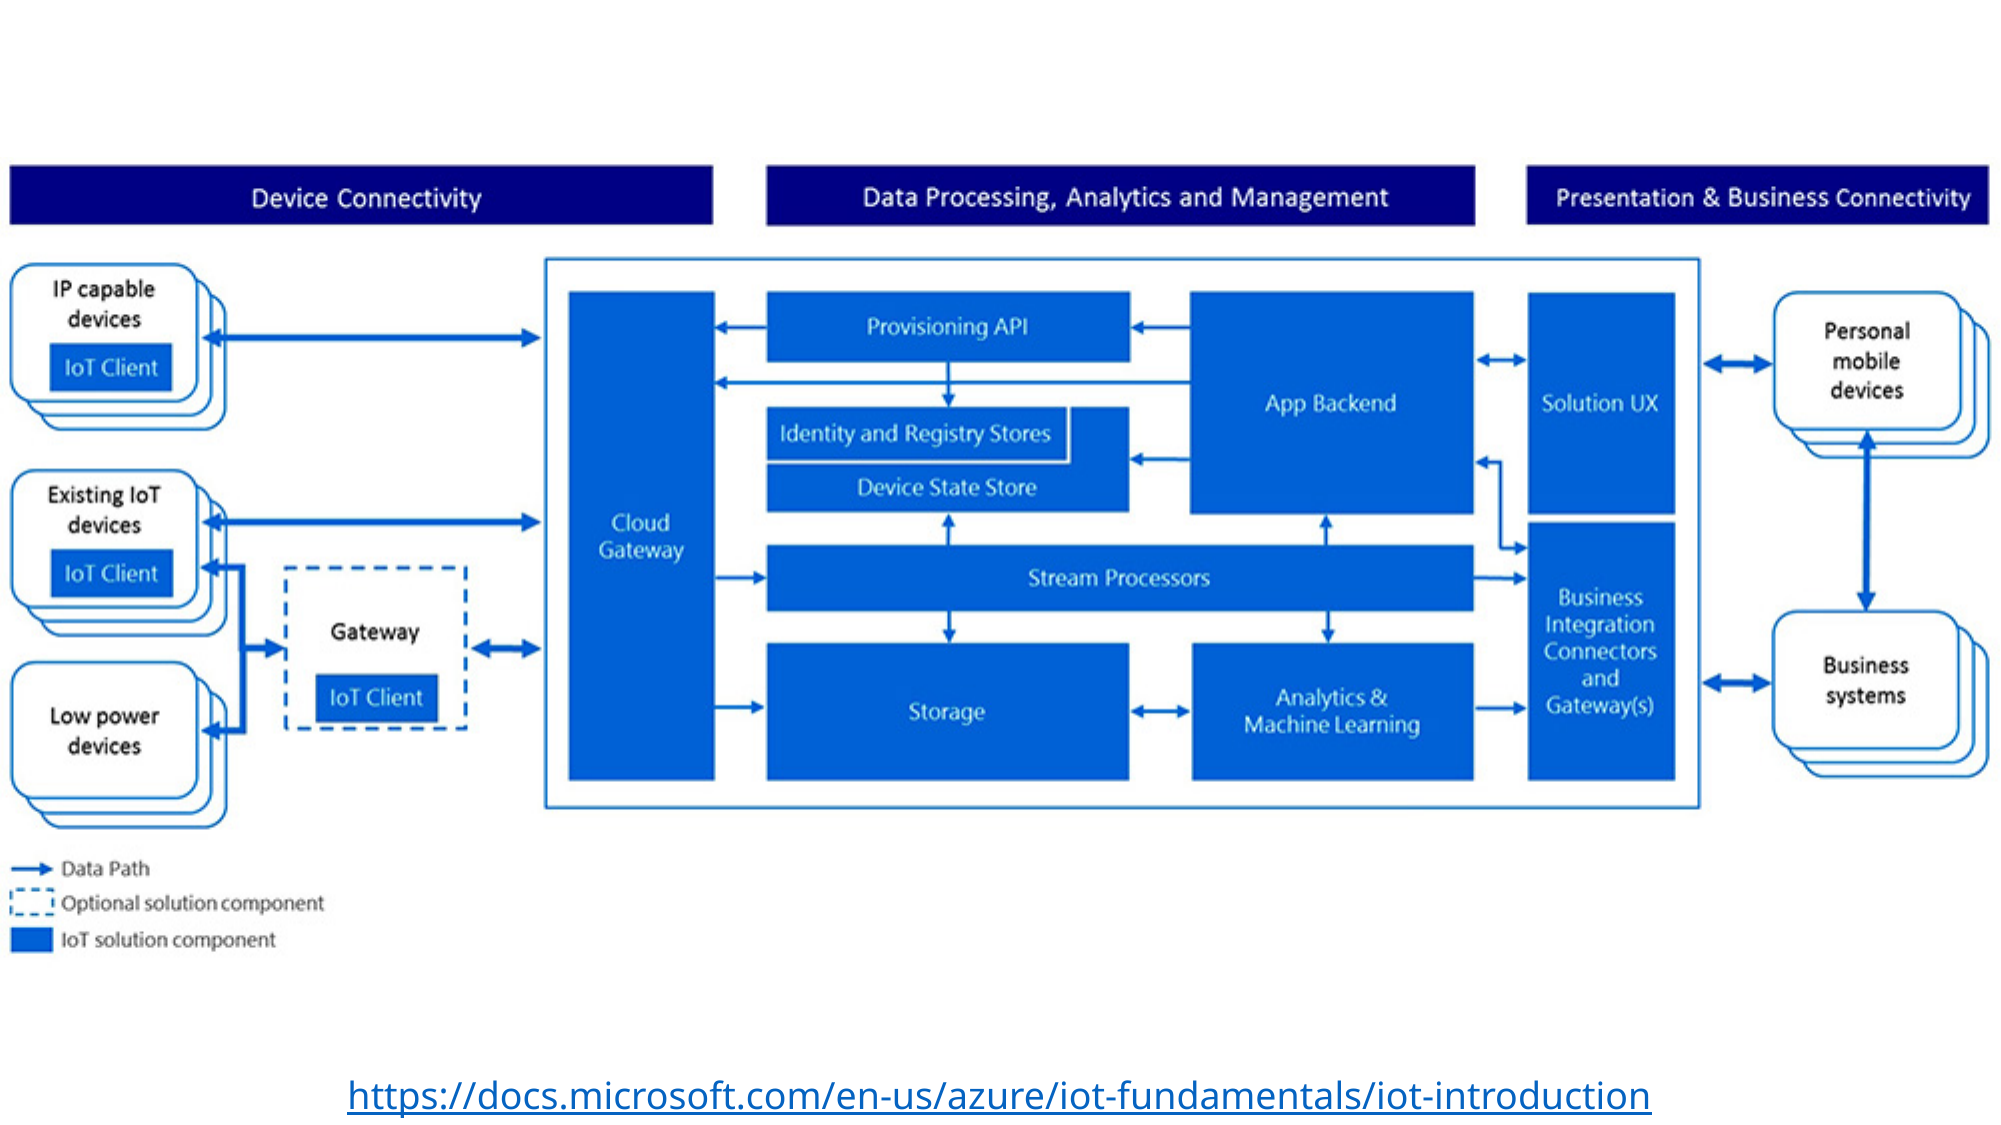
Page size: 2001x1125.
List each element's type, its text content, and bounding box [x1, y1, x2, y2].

text_box https://docs.microsoft.com/en-us/azure/iot-fundamentals/iot-introduction [161, 1064, 1838, 1125]
picture [0, 157, 2000, 968]
